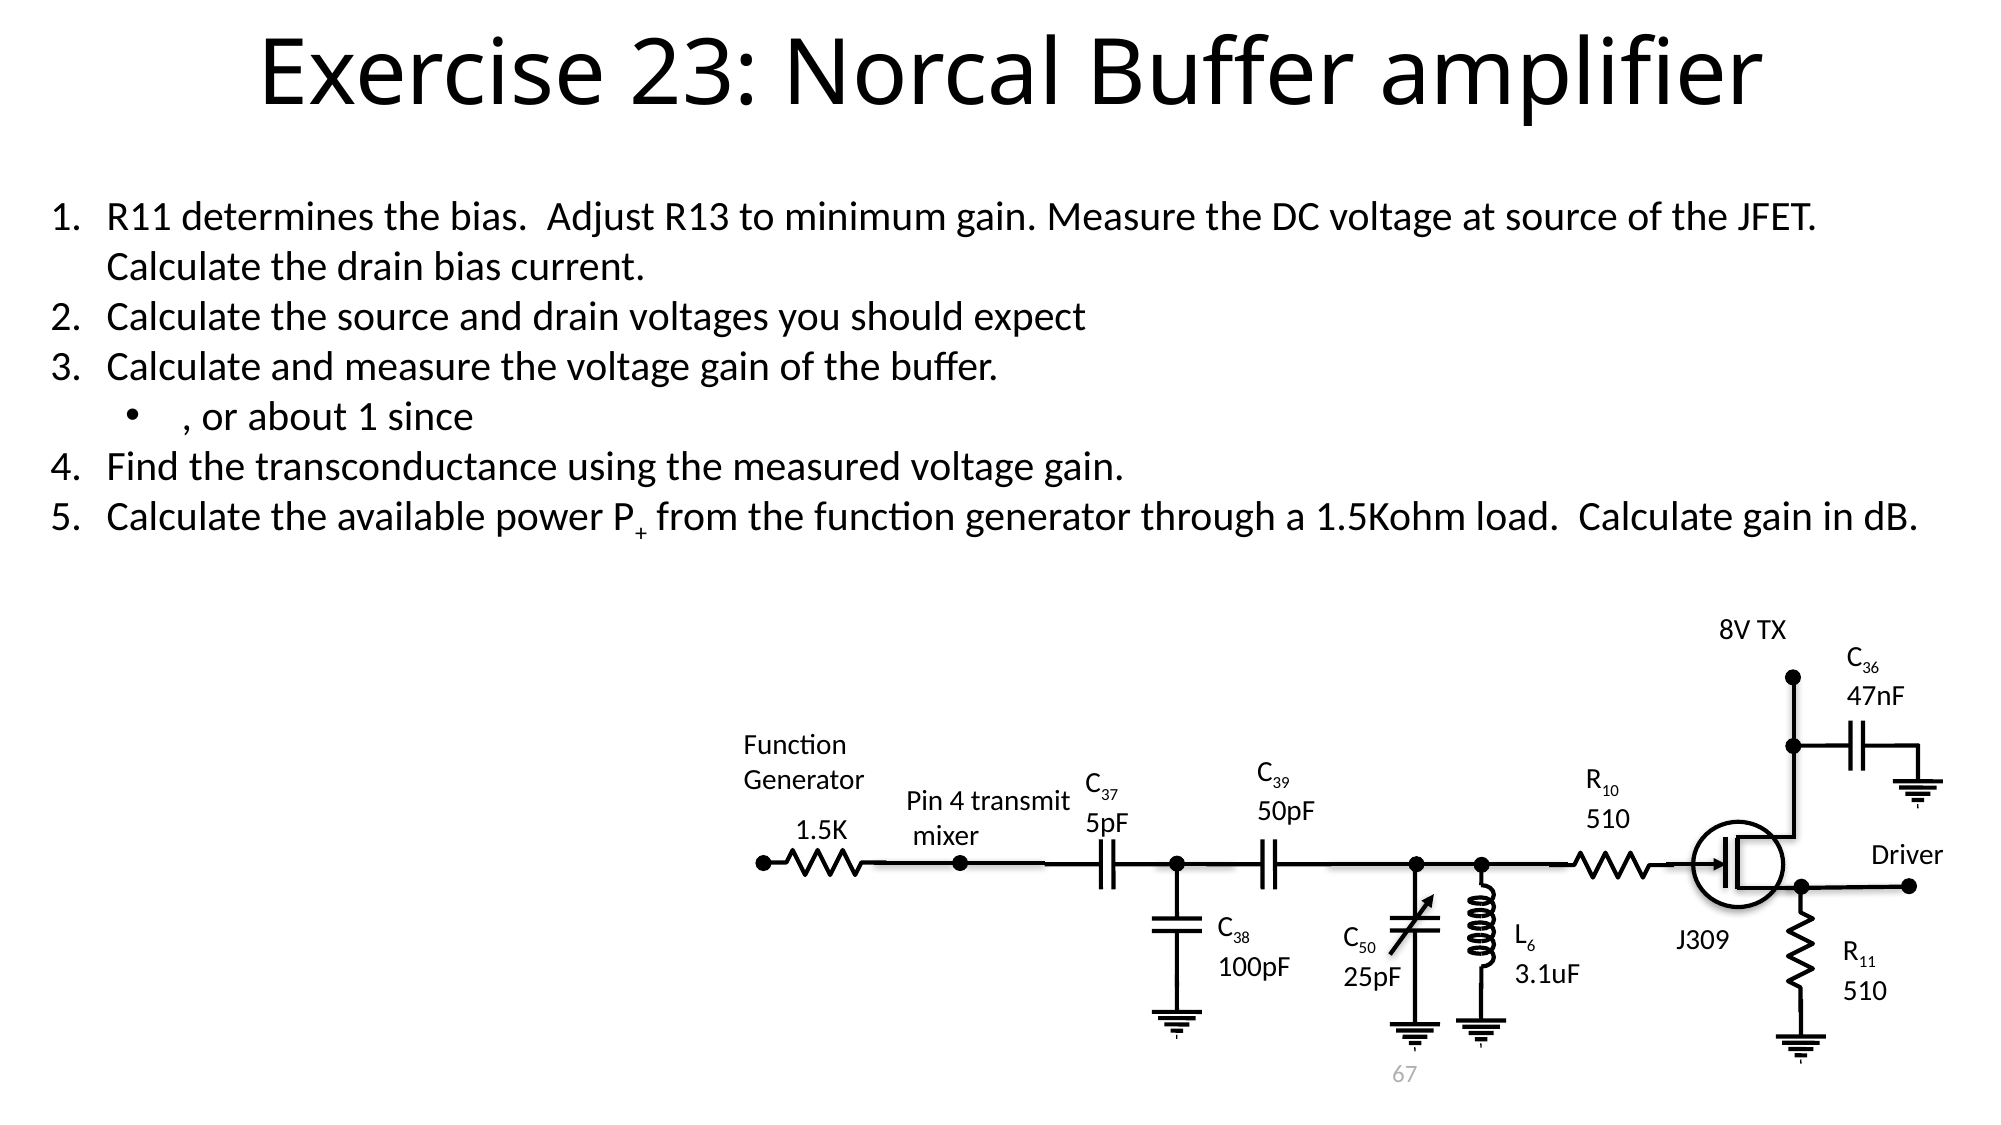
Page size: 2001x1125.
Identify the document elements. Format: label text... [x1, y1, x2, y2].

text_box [736, 603, 1961, 1062]
slide_number 67 [1074, 1062, 1425, 1125]
text_box Exercise 23: Norcal Buffer amplifier [42, 12, 1982, 123]
